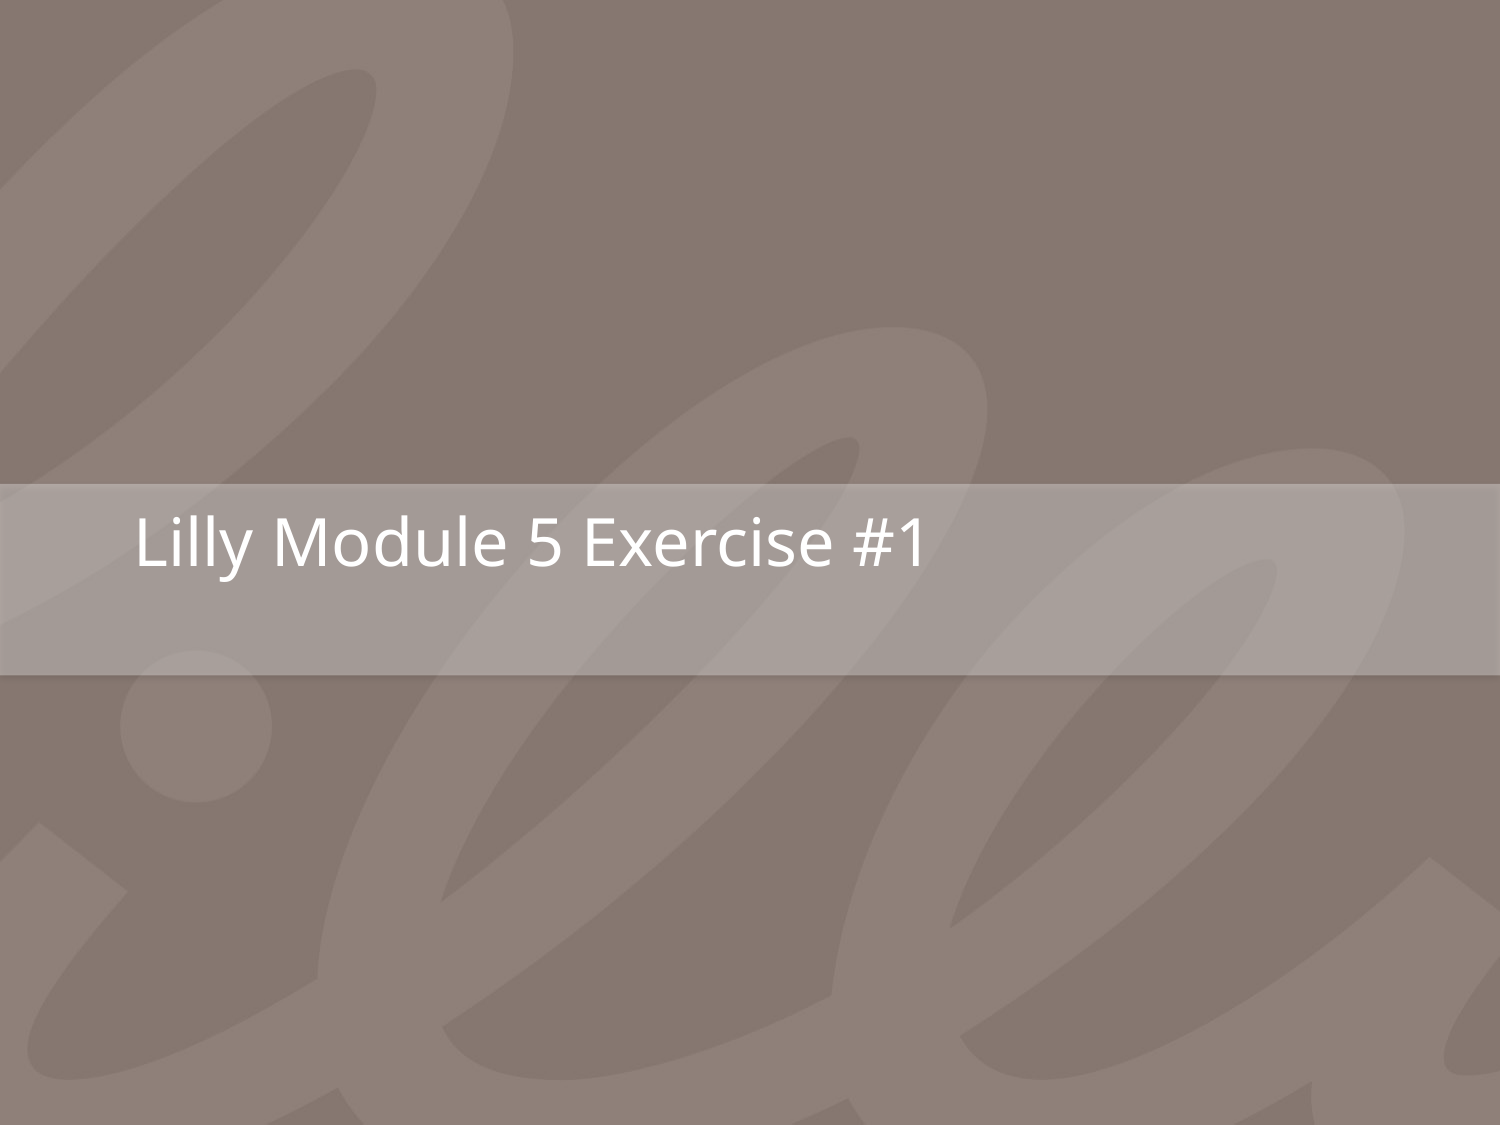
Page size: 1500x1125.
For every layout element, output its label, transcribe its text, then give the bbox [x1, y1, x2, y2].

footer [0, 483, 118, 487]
title Lilly Module 5 Exercise #1 [118, 483, 1394, 676]
picture [0, 0, 1500, 483]
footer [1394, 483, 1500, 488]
picture [0, 676, 1500, 1125]
